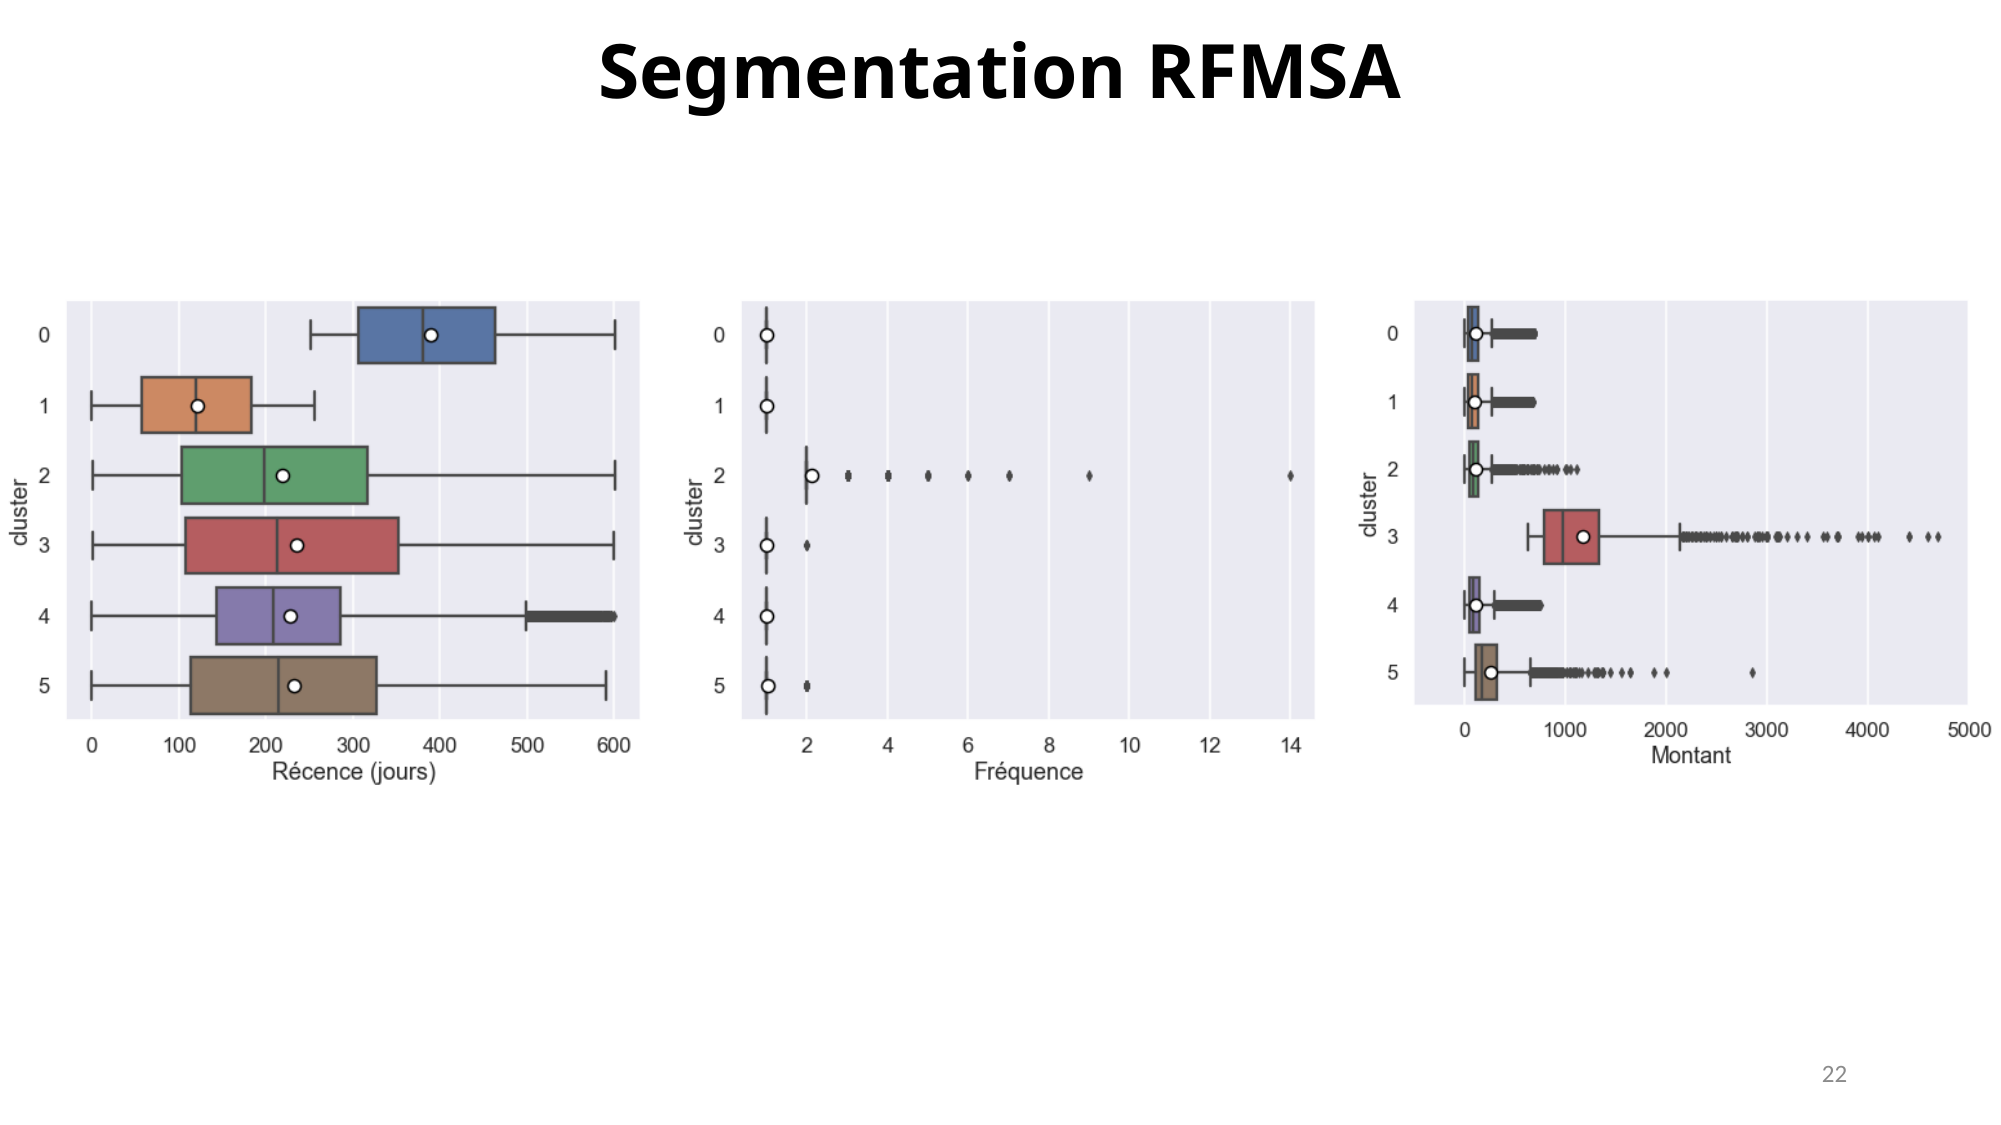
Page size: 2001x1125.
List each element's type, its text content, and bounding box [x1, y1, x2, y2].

text_box Segmentation RFMSA [137, 0, 1863, 148]
picture [1350, 290, 2000, 777]
picture [0, 291, 650, 794]
picture [675, 291, 1325, 794]
slide_number 22 [1412, 1042, 1863, 1103]
